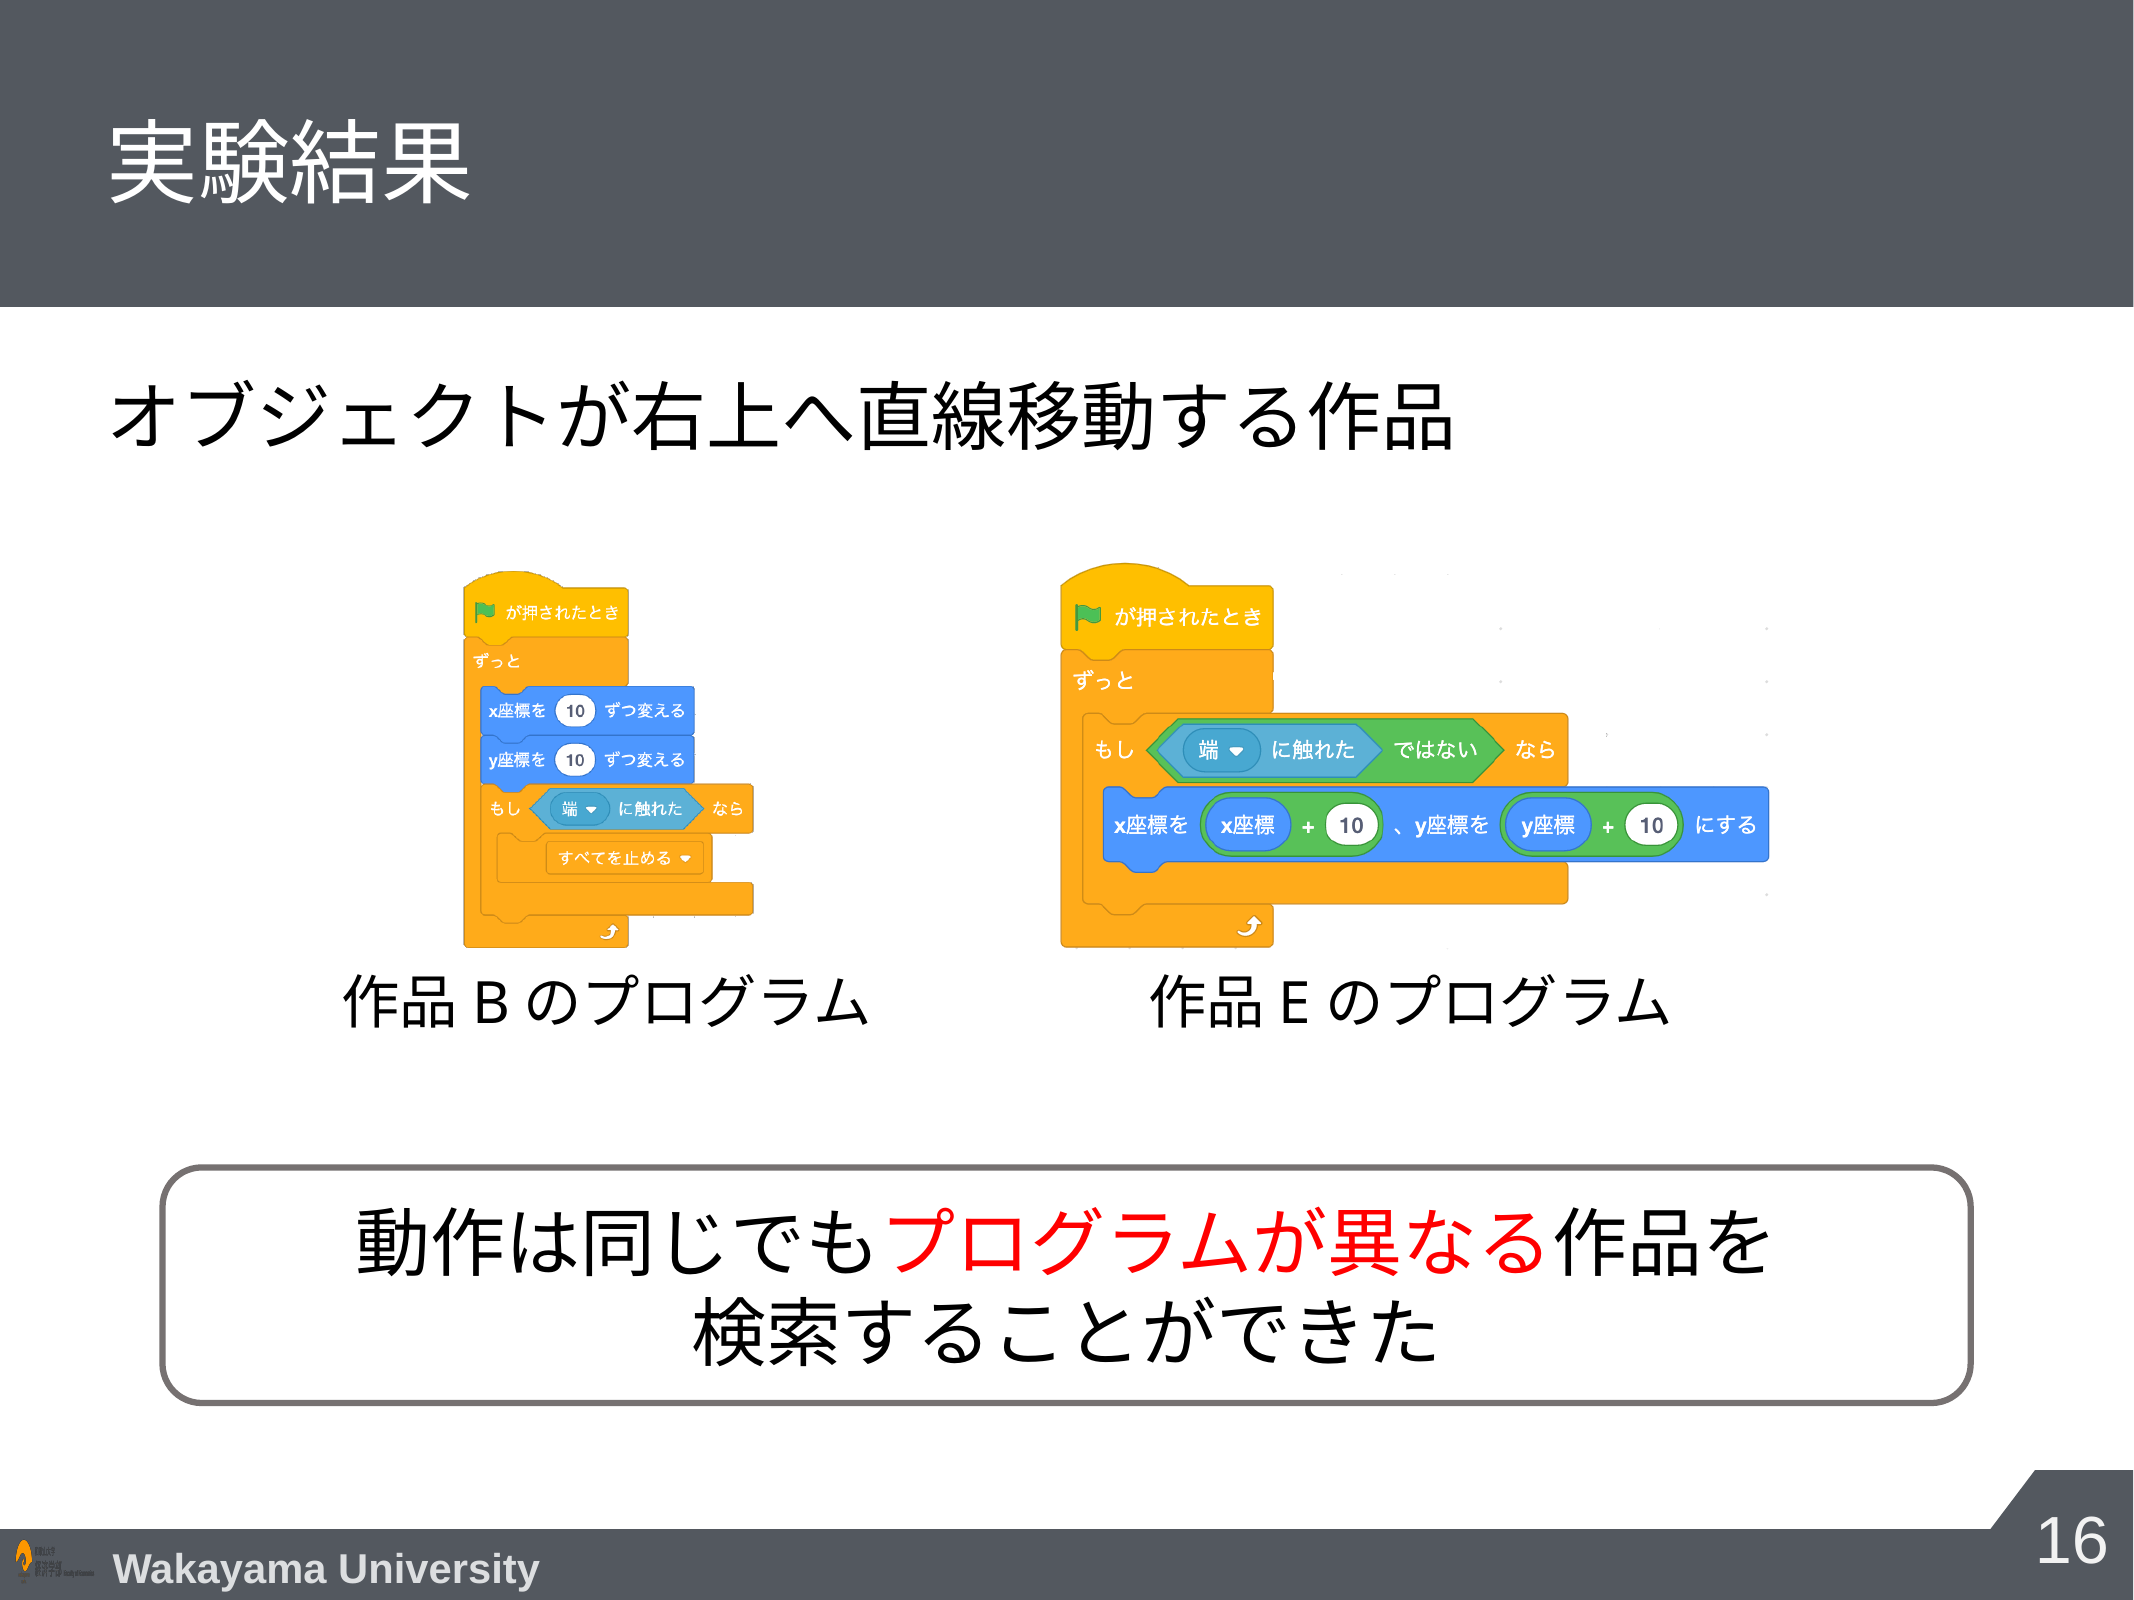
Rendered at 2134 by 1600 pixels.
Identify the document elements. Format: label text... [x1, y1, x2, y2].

title 実験結果 [97, 5, 2036, 303]
list オブジェクトが右上へ直線移動する作品 [97, 342, 2036, 1450]
slide_number 16 [2021, 1487, 2122, 1587]
picture [14, 1535, 95, 1589]
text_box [359, 555, 1774, 1044]
